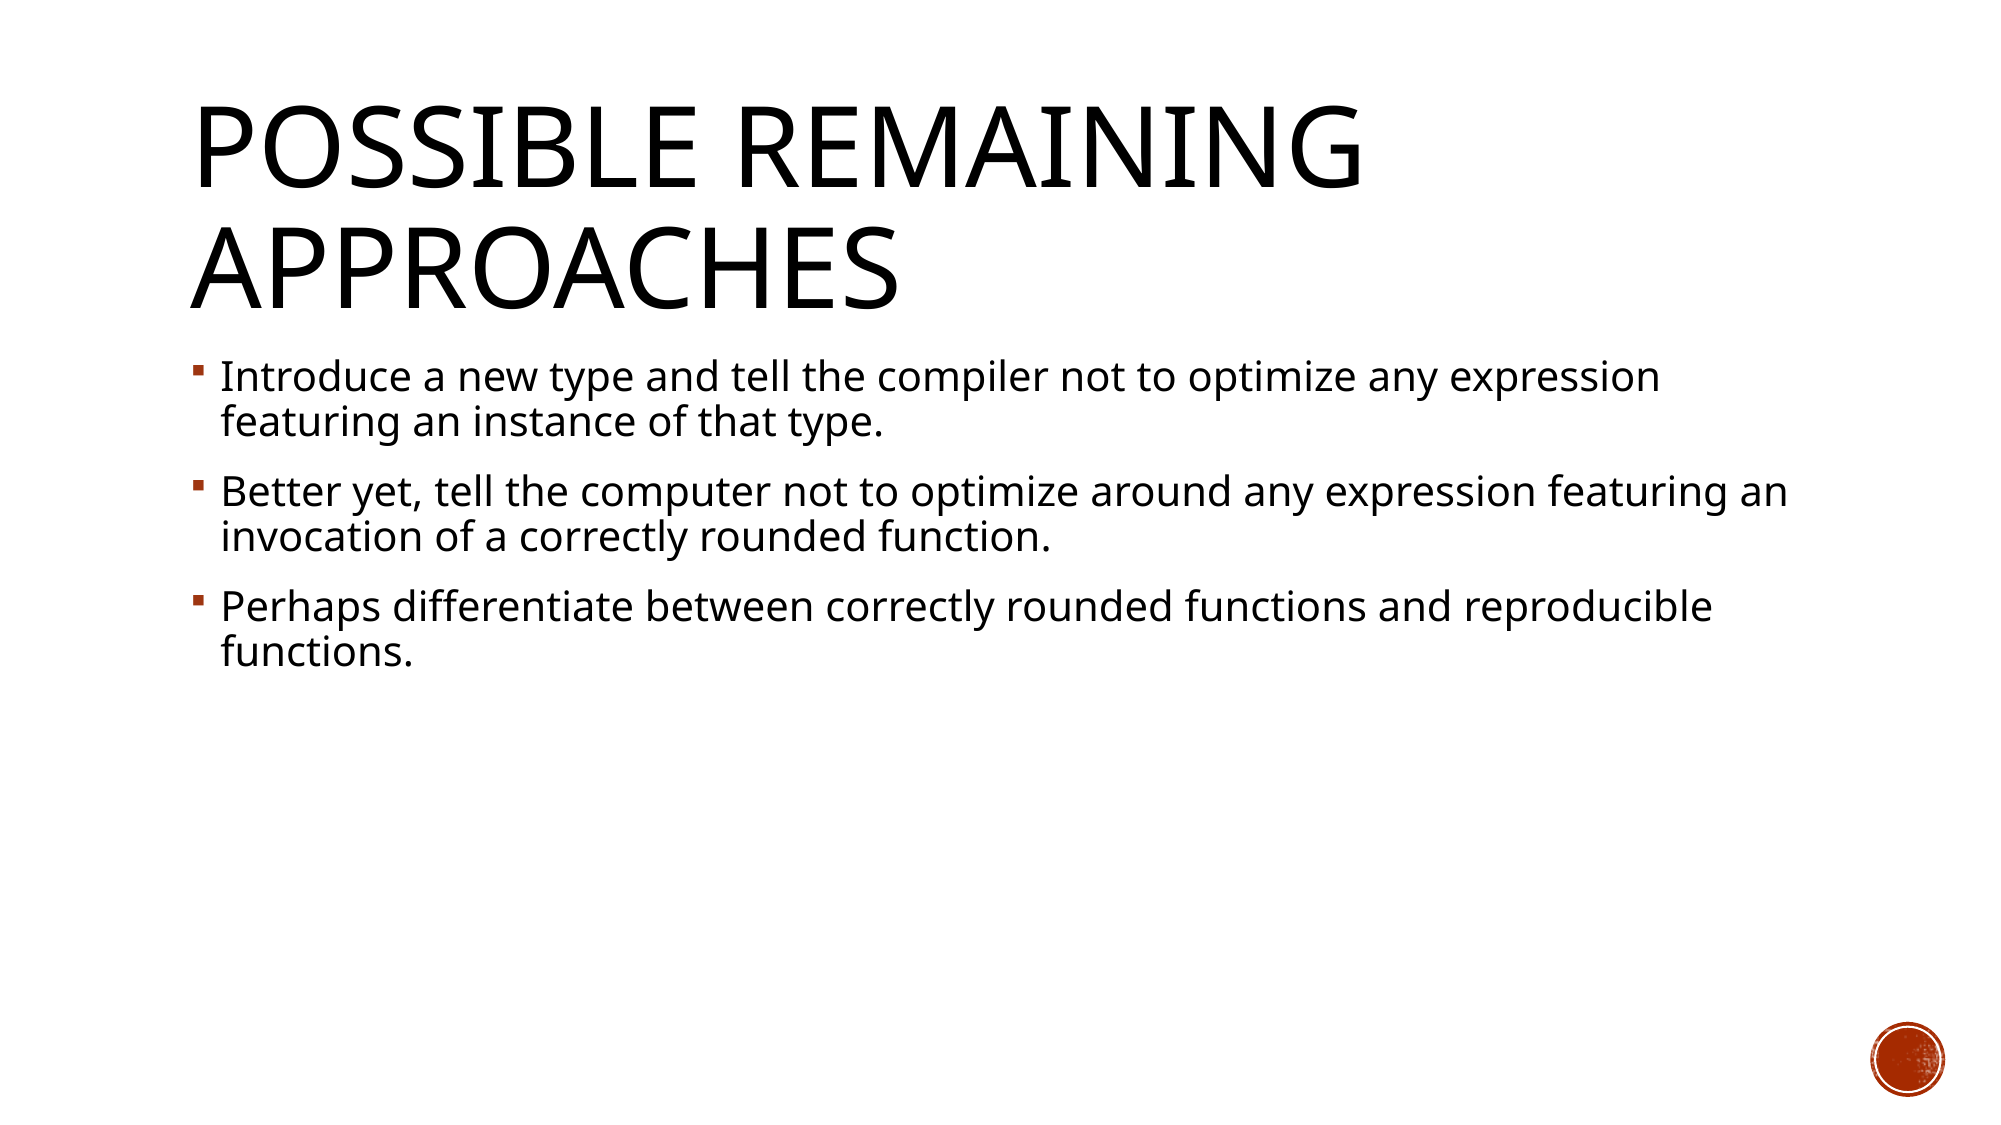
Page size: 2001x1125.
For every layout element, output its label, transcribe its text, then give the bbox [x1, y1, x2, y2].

list Introduce a new type and tell the compiler not to optimize any expression featuring an instance of that type. Better yet, tell the computer not to optimize around any expression featuring an invocation of a correctly rounded function. Perhaps differentiate between correctly rounded functions and reproducible functions. [175, 348, 1826, 1013]
title Possible remaining approaches [175, 79, 1826, 344]
